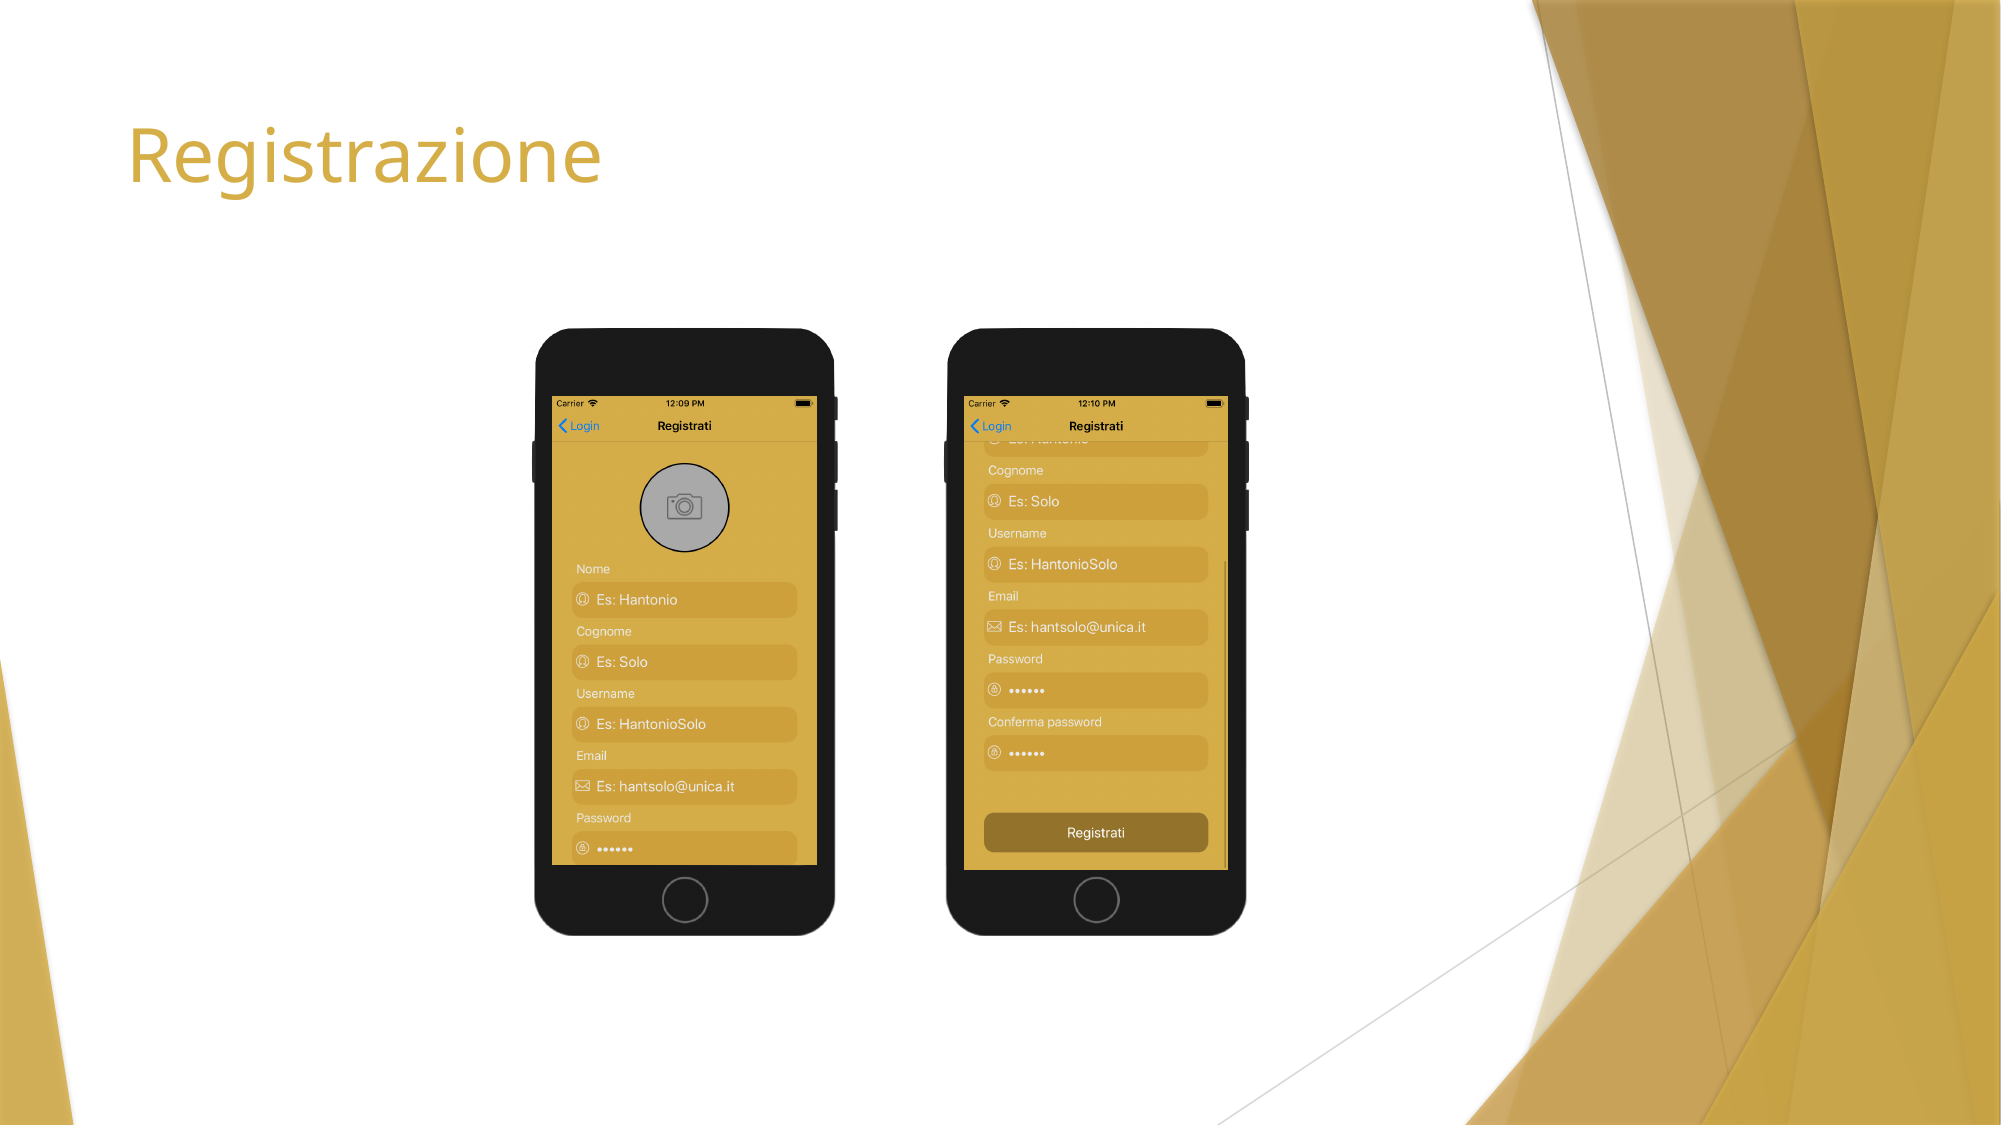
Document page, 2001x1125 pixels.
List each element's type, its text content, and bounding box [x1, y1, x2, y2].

picture [889, 297, 1302, 936]
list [478, 297, 889, 936]
picture [552, 395, 817, 866]
title Registrazione [111, 99, 1522, 317]
